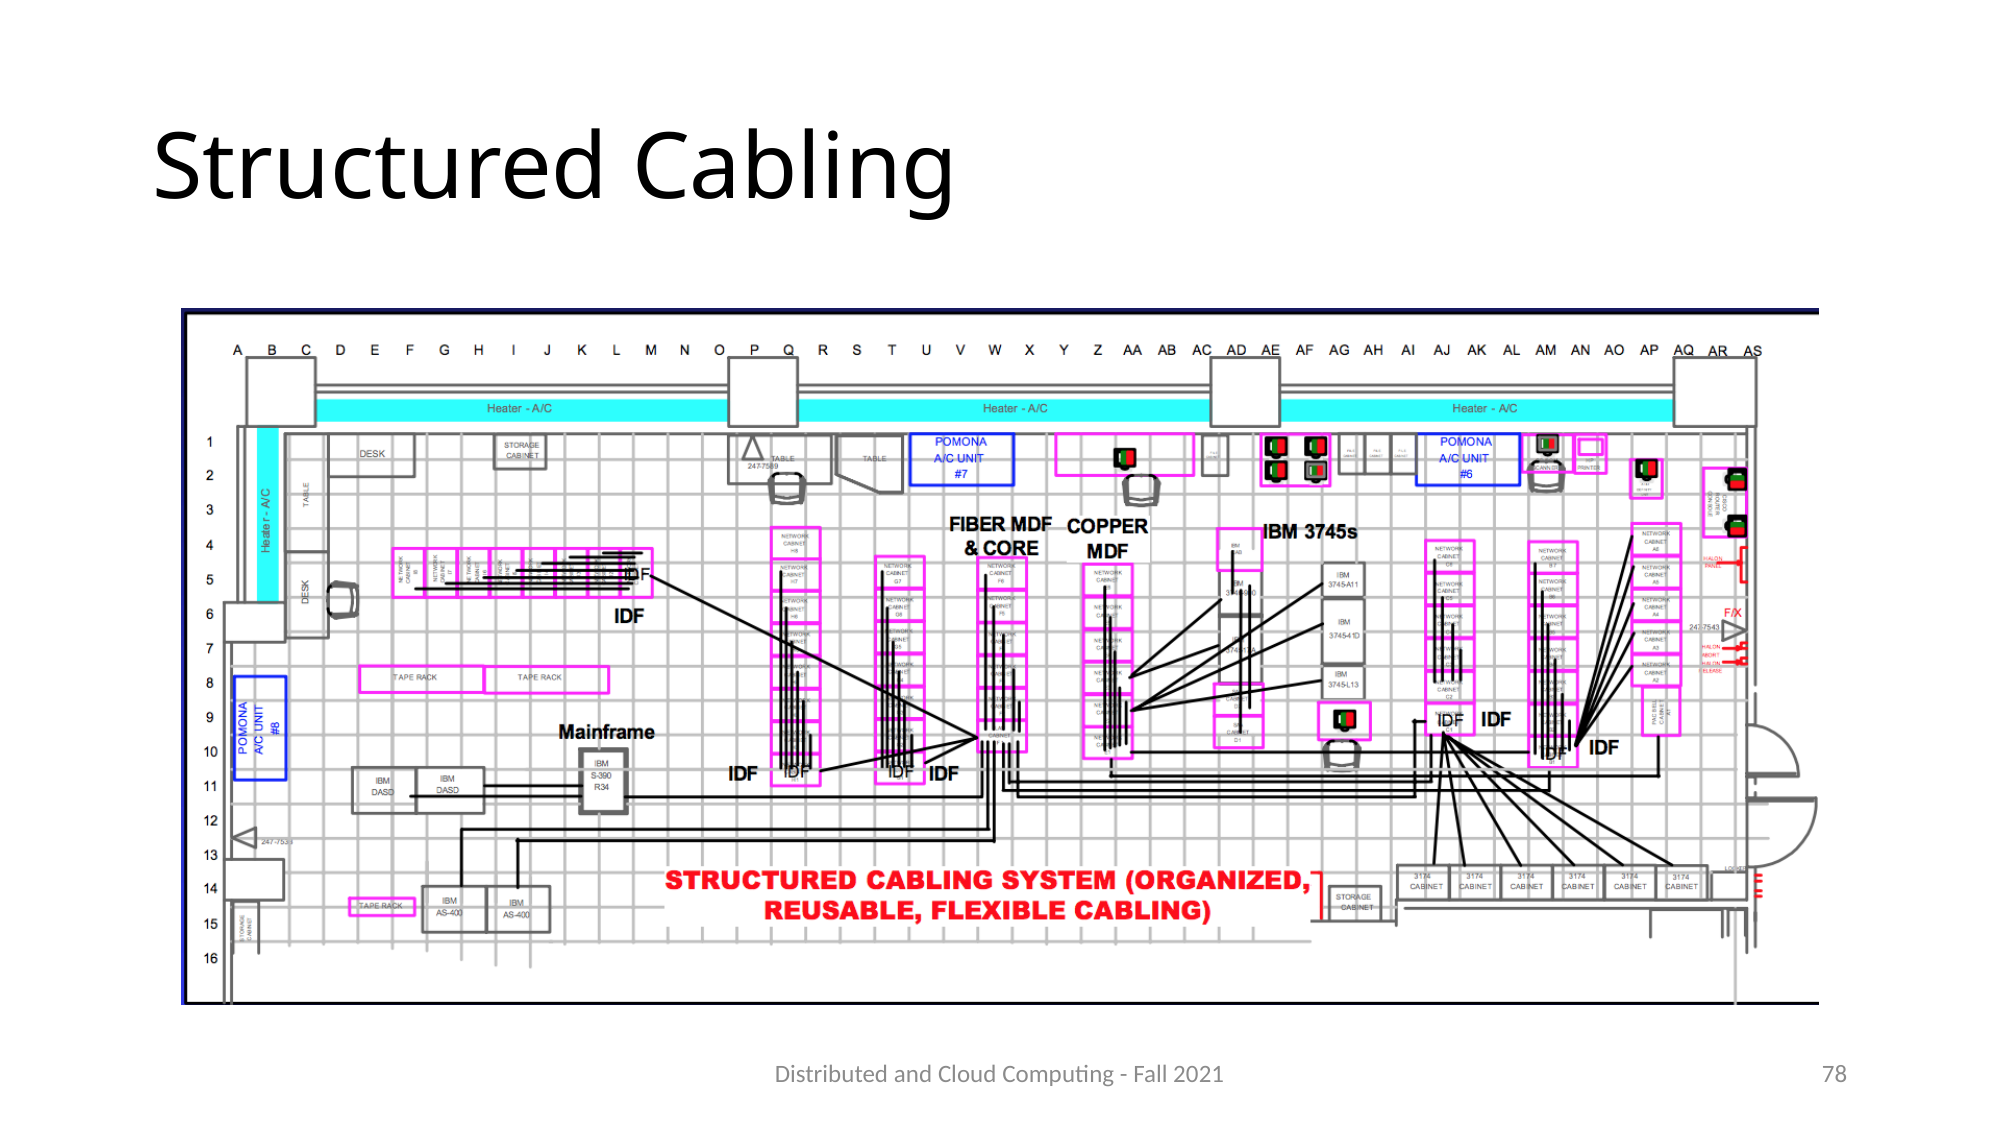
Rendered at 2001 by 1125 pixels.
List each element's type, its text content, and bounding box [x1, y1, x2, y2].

slide_number 78 [1412, 1042, 1863, 1103]
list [181, 308, 1819, 1005]
title Structured Cabling [137, 59, 1863, 278]
footer Distributed and Cloud Computing - Fall 2021 [662, 1042, 1338, 1103]
